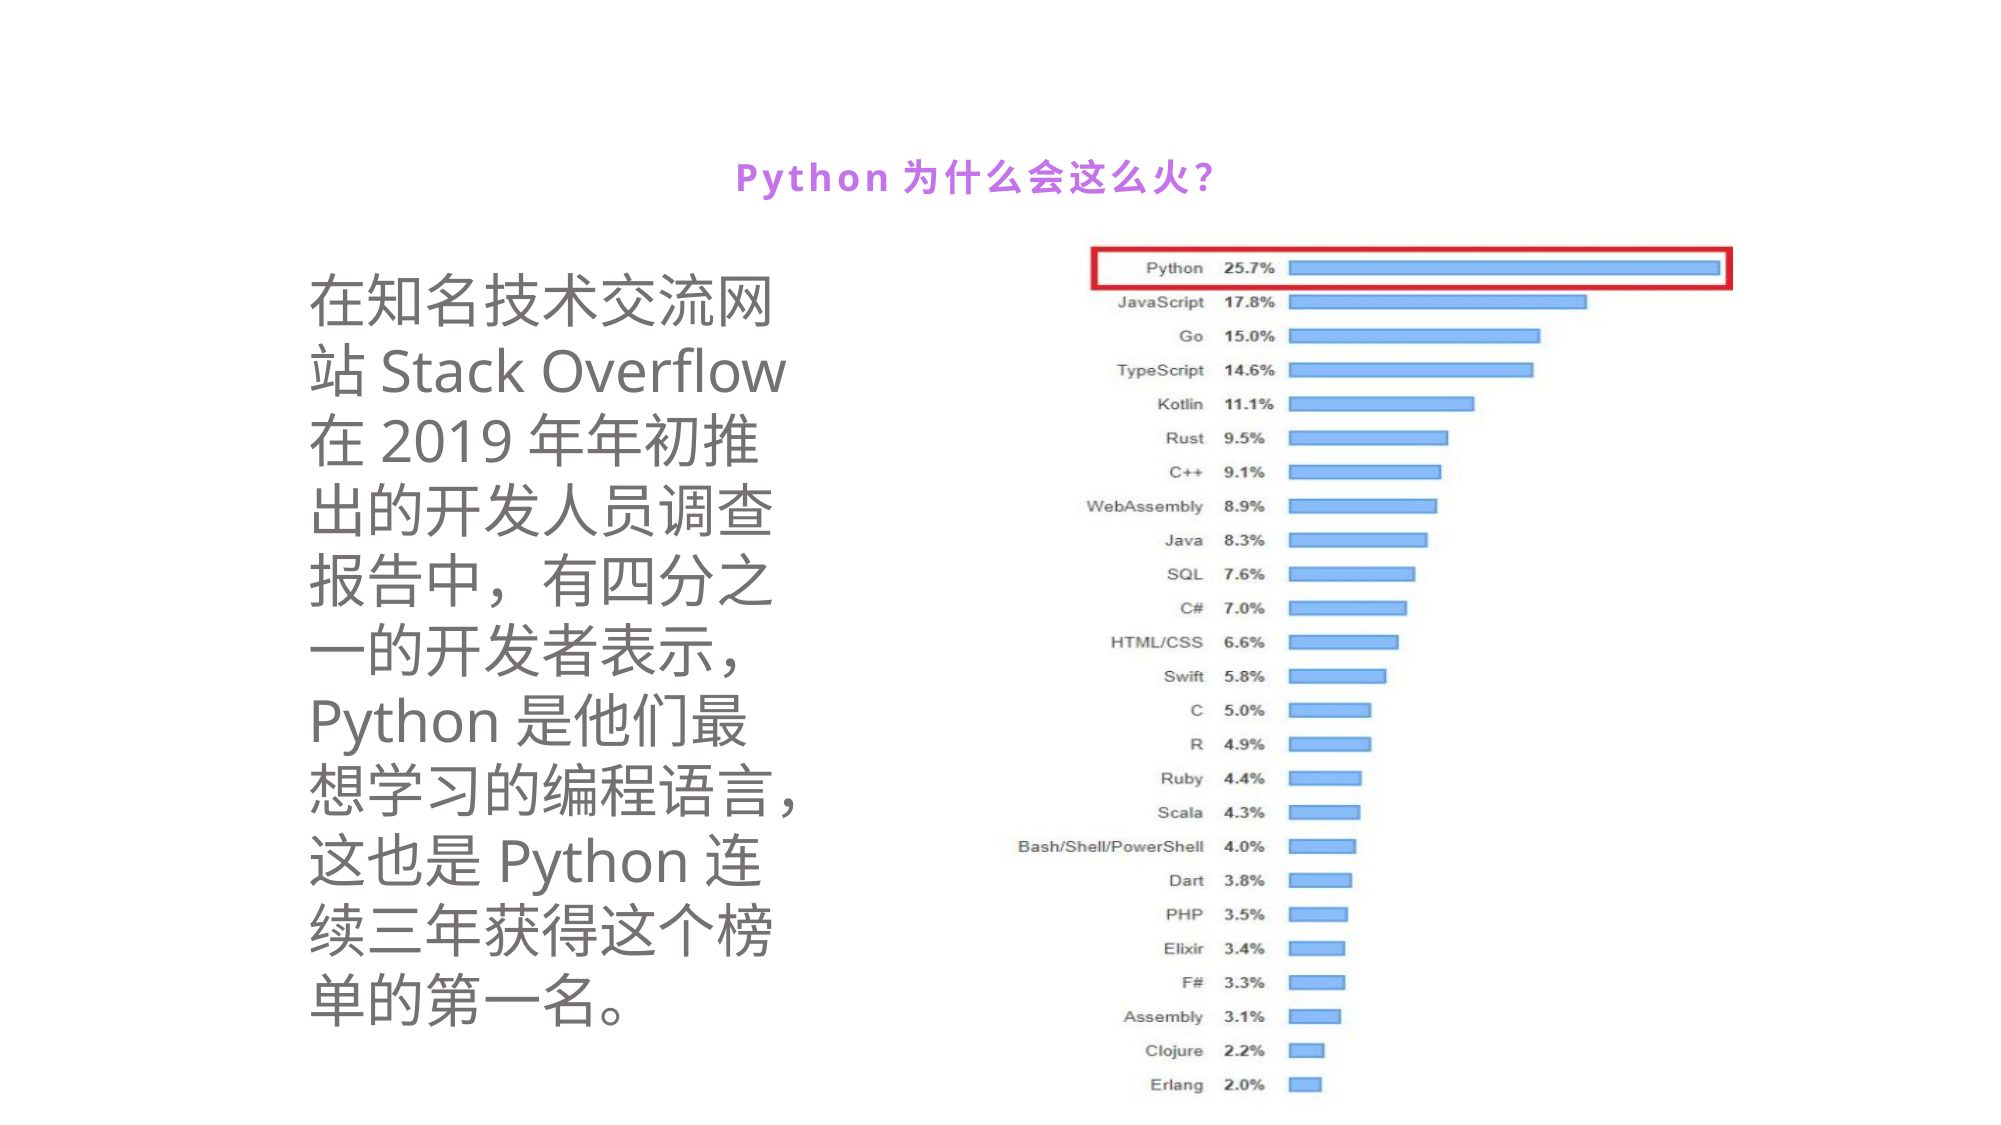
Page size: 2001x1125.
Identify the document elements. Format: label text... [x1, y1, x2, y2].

text_box Python为什么会这么火？ [149, 137, 1818, 261]
text_box 在知名技术交流网站Stack Overflow在2019年年初推出的开发人员调查报告中，有四分之一的开发者表示，Python是他们最想学习的编程语言，这也是Python连续三年获得这个榜单的第一名。 [293, 257, 804, 1042]
picture [999, 235, 1733, 1107]
